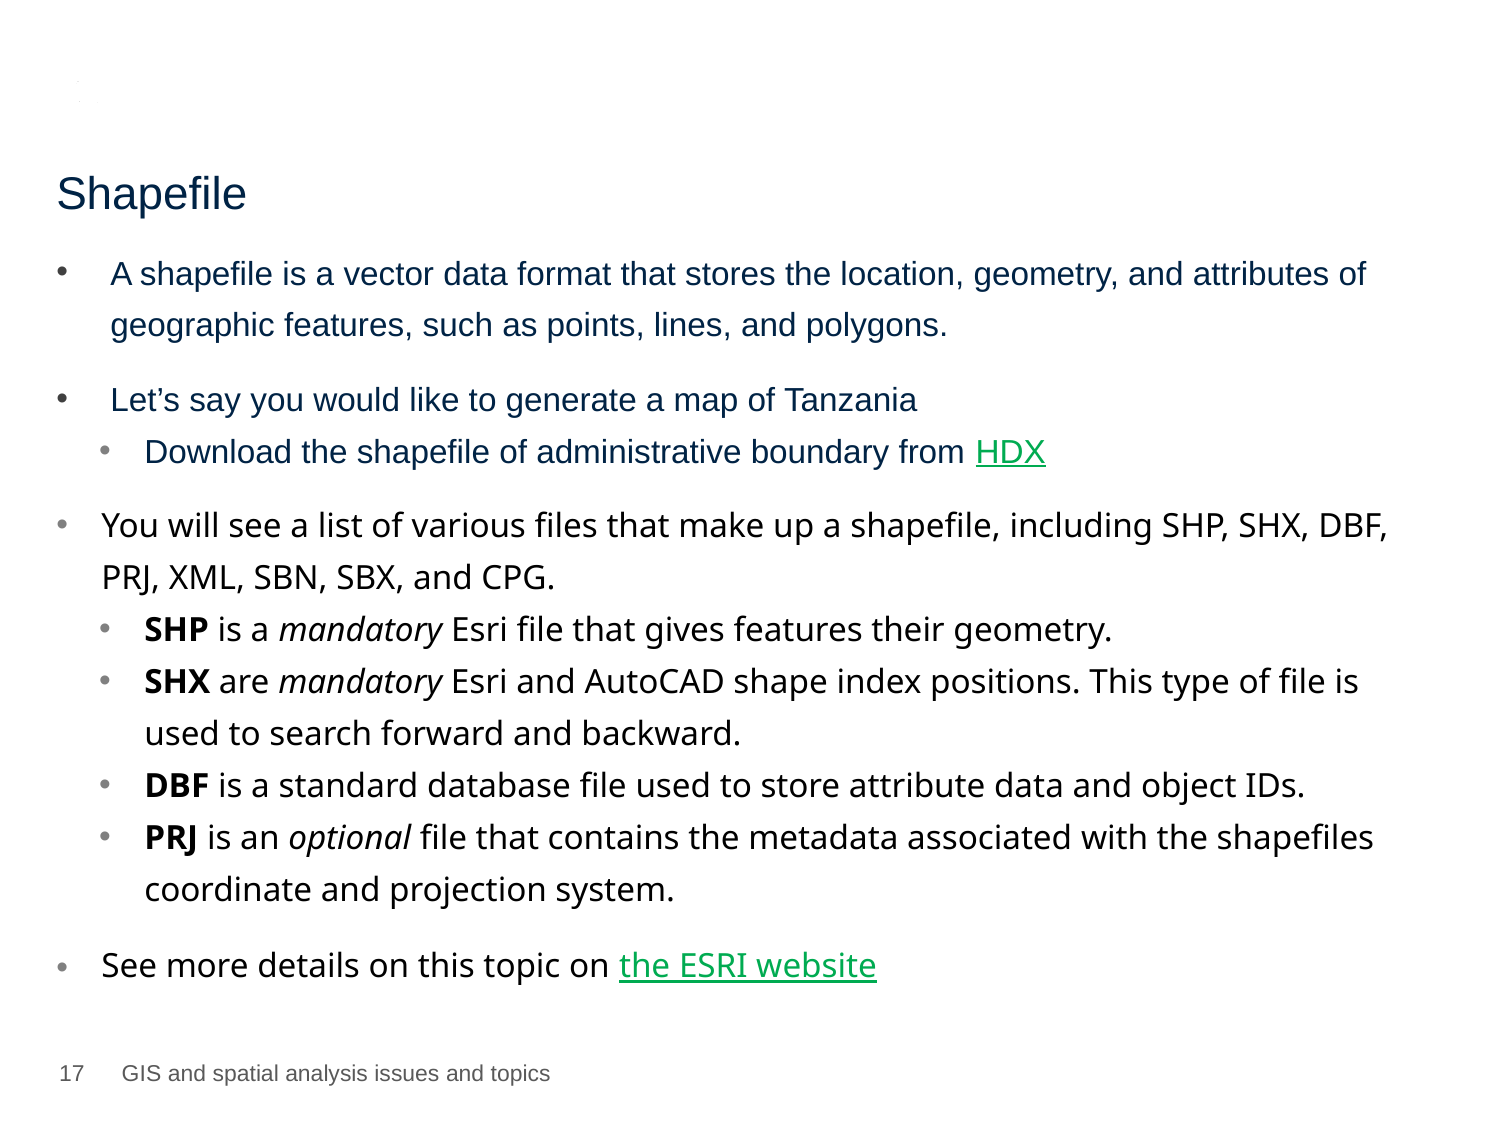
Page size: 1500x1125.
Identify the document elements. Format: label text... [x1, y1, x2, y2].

list A shapefile is a vector data format that stores the location, geometry, and attributes of geographic features, such as points, lines, and polygons. Let’s say you would like to generate a map of Tanzania Download the shapefile of administrative boundary from HDX You will see a list of various files that make up a shapefile, including SHP, SHX, DBF, PRJ, XML, SBN, SBX, and CPG. SHP is a mandatory Esri file that gives features their geometry. SHX are mandatory Esri and AutoCAD shape index positions. This type of file is used to search forward and backward. DBF is a standard database file used to store attribute data and object IDs. PRJ is an optional file that contains the metadata associated with the shapefiles coordinate and projection system. See more details on this topic on the ESRI website [56, 239, 1442, 995]
footer GIS and spatial analysis issues and topics [121, 1042, 1092, 1103]
slide_number 16 [59, 1042, 112, 1103]
title Shapefile [56, 49, 1441, 219]
